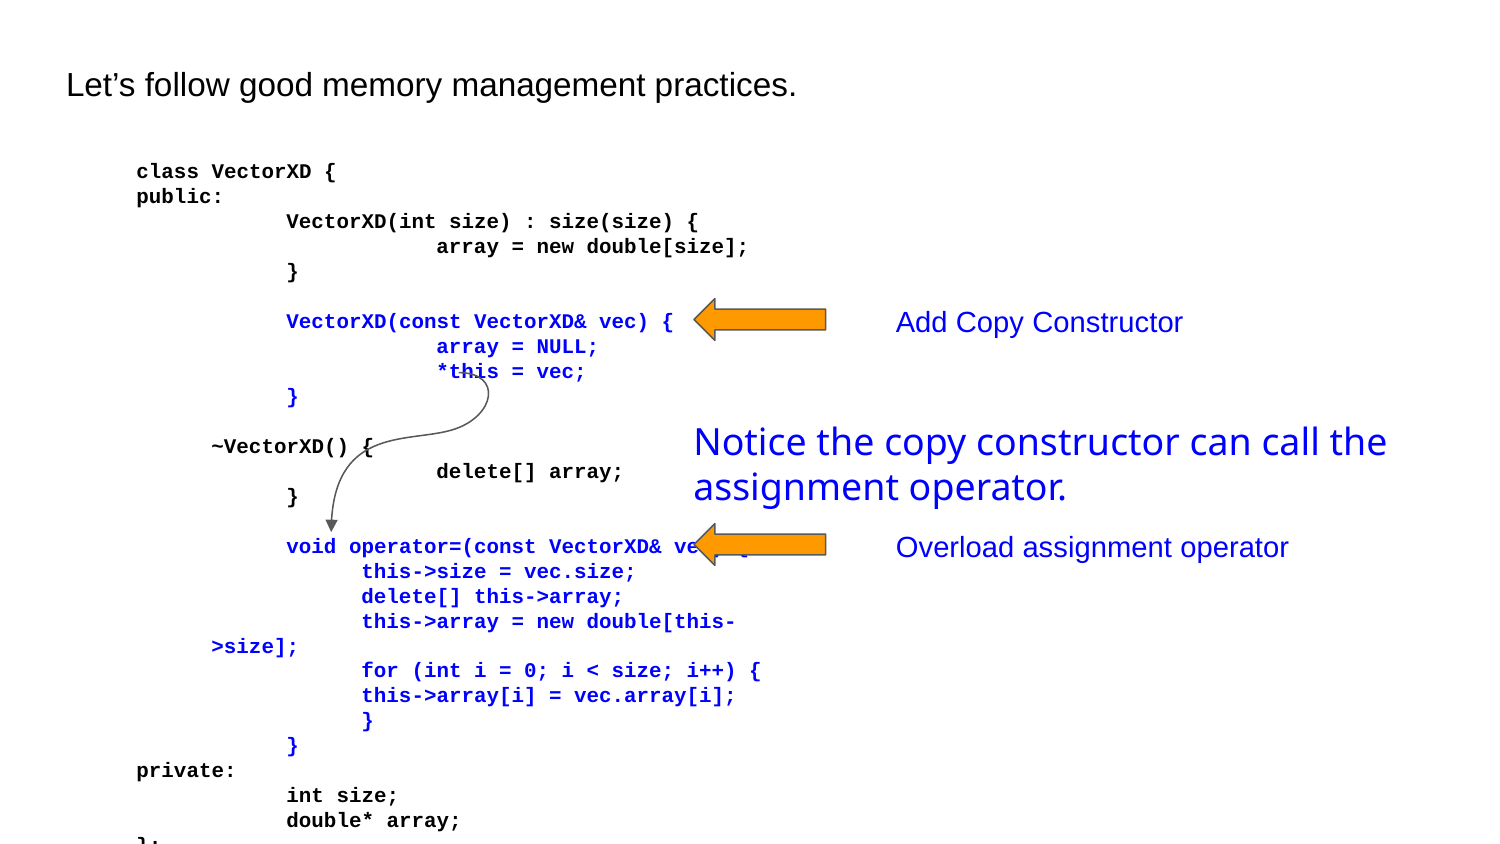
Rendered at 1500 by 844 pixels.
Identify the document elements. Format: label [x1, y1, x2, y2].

title [51, 48, 1449, 140]
text_box [121, 142, 1500, 844]
text_box [880, 288, 1500, 389]
